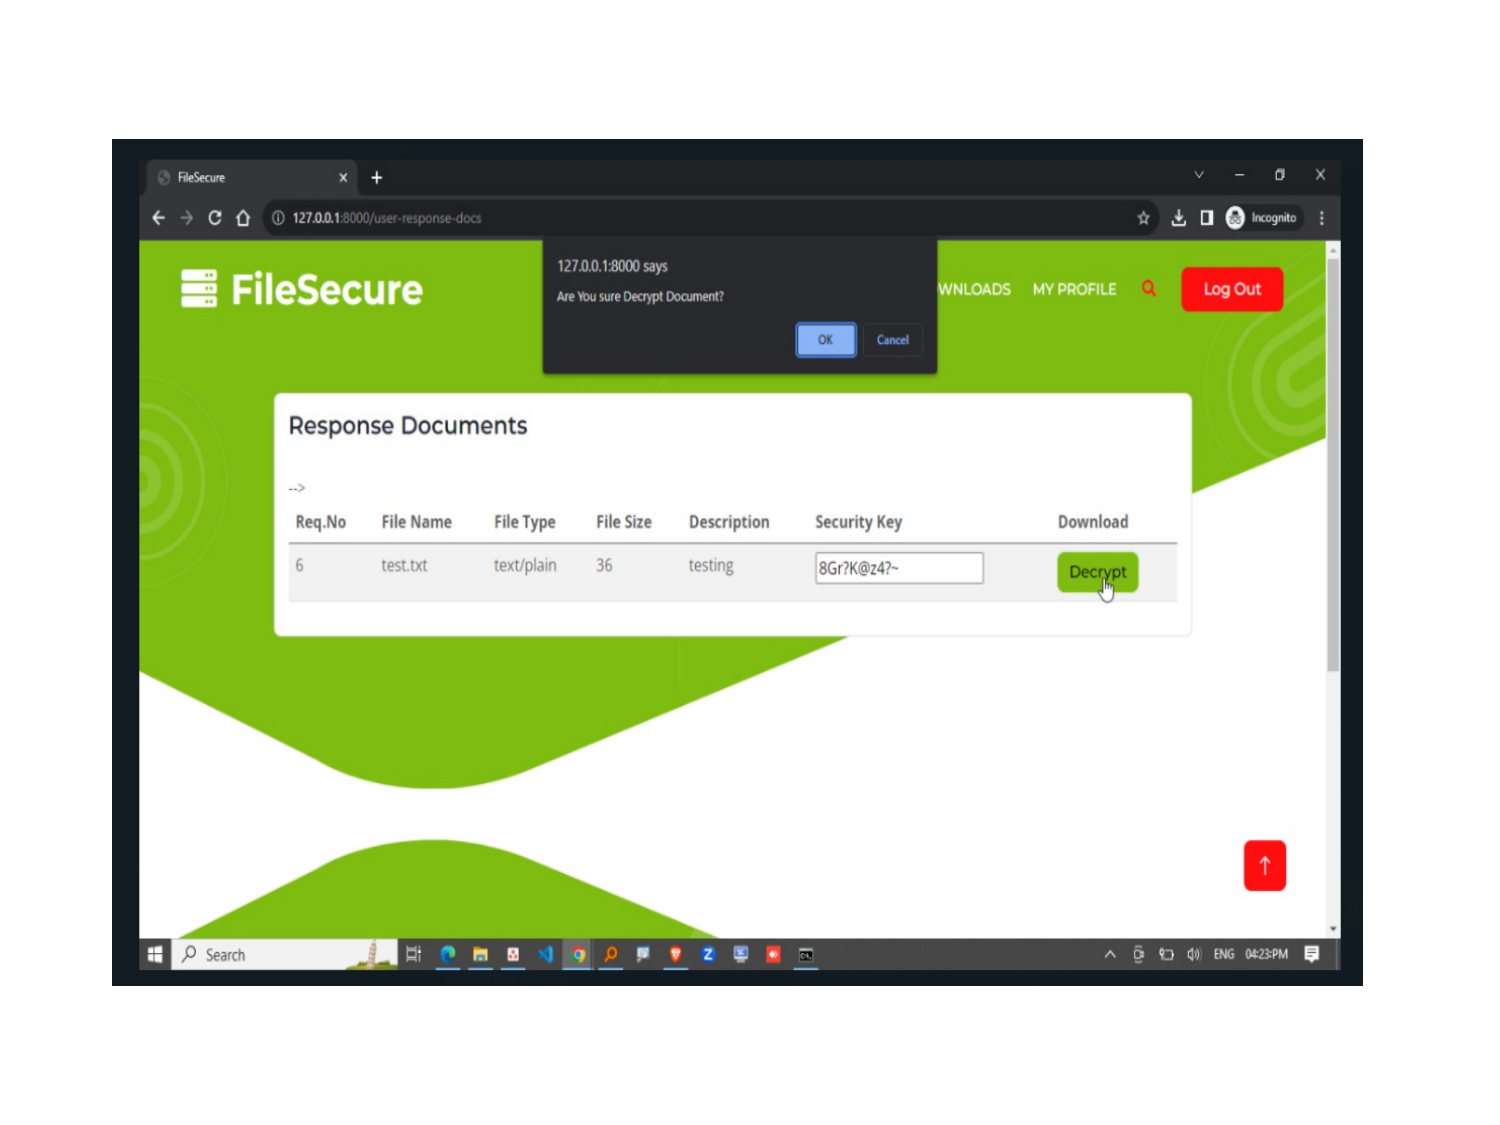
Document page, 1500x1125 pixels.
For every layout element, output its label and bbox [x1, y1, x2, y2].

picture [112, 139, 1363, 986]
